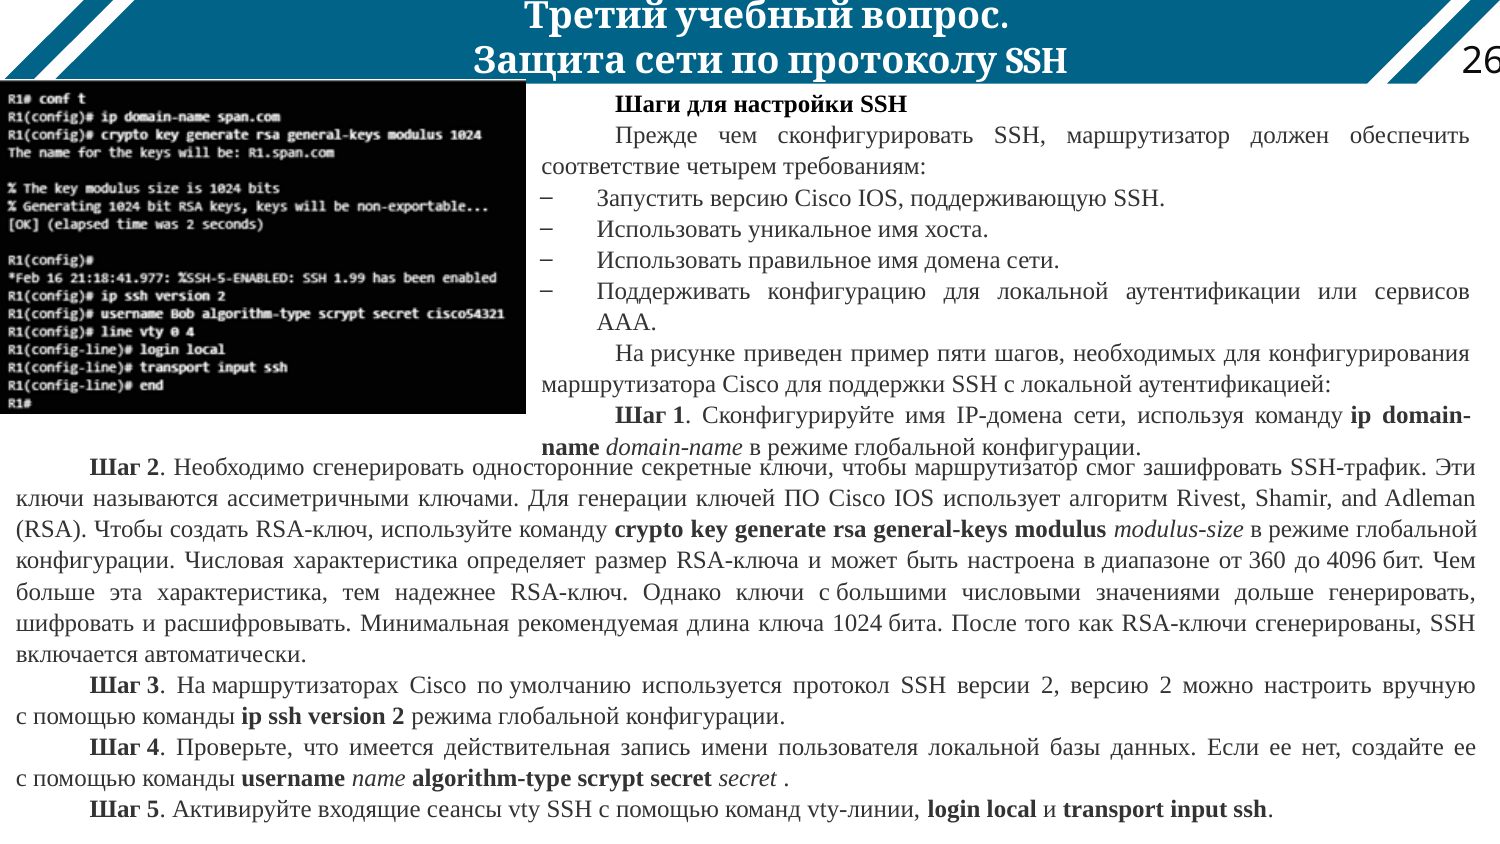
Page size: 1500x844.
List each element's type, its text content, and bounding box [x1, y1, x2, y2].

text_box 26 [1446, 28, 1500, 74]
text_box Шаг 2. Необходимо сгенерировать односторонние секретные ключи, чтобы маршрутизатор смог зашифровать SSH-трафик. Эти ключи называются ассиметричными ключами. Для генерации ключей ПО Cisco IOS использует алгоритм Rivest, Shamir, and Adleman (RSA). Чтобы создать RSA-ключ, используйте команду crypto key generate rsa general-keys modulus modulus-size в режиме глобальной конфигурации. Числовая характеристика определяет размер RSA-ключа и может быть настроена в диапазоне от 360 до 4096 бит. Чем больше эта характеристика, тем надежнее RSA-ключ. Однако ключи с большими числовыми значениями дольше генерировать, шифровать и расшифровывать. Минимальная рекомендуемая длина ключа 1024 бита. После того как RSA-ключи сгенерированы, SSH включается автоматически. Шаг 3. На маршрутизаторах Cisco по умолчанию используется протокол SSH версии 2, версию 2 можно настроить вручную с помощью команды ip ssh version 2 режима глобальной конфигурации. Шаг 4. Проверьте, что имеется действительная запись имени пользователя локальной базы данных. Если ее нет, создайте ее с помощью команды username name algorithm-type scrypt secret secret . Шаг 5. Активируйте входящие сеансы vty SSH с помощью команд vty-линии, login local и transport input ssh. [0, 442, 1500, 831]
picture [0, 78, 526, 414]
title Третий учебный вопрос. Защита сети по протоколу SSH [130, 0, 1412, 79]
text_box Шаги для настройки SSH Прежде чем сконфигурировать SSH, маршрутизатор должен обеспечить соответствие четырем требованиям: Запустить версию Cisco IOS, поддерживающую SSH. Использовать уникальное имя хоста. Использовать правильное имя домена сети. Поддерживать конфигурацию для локальной аутентификации или сервисов ААА. На рисунке приведен пример пяти шагов, необходимых для конфигурирования маршрутизатора Cisco для поддержки SSH с локальной аутентификацией: Шаг 1. Сконфигурируйте имя IP-домена сети, используя команду ip domain-name domain-name в режиме глобальной конфигурации. [525, 79, 1494, 442]
